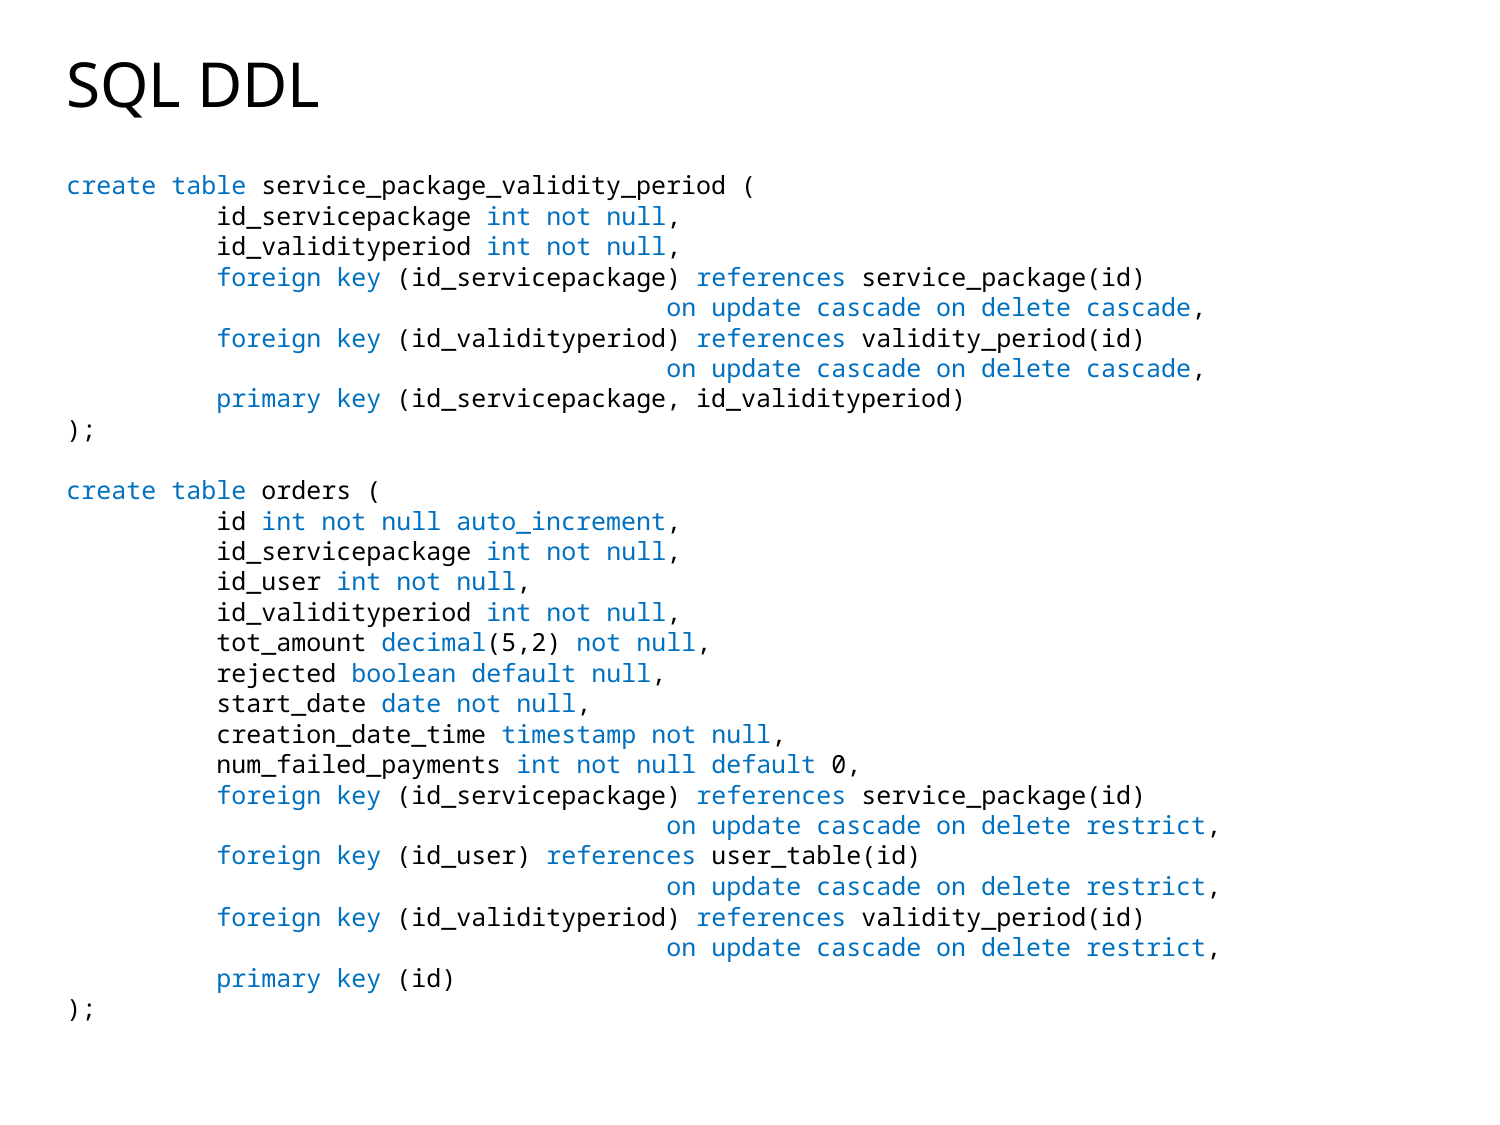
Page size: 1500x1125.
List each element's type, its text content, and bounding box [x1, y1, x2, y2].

list create table service_package_validity_period ( id_servicepackage int not null, id_validityperiod int not null, foreign key (id_servicepackage) references service_package(id) on update cascade on delete cascade, foreign key (id_validityperiod) references validity_period(id) on update cascade on delete cascade, primary key (id_servicepackage, id_validityperiod) ); create table orders ( id int not null auto_increment, id_servicepackage int not null, id_user int not null, id_validityperiod int not null, tot_amount decimal(5,2) not null, rejected boolean default null, start_date date not null, creation_date_time timestamp not null, num_failed_payments int not null default 0, foreign key (id_servicepackage) references service_package(id) on update cascade on delete restrict, foreign key (id_user) references user_table(id) on update cascade on delete restrict, foreign key (id_validityperiod) references validity_period(id) on update cascade on delete restrict, primary key (id) ); [58, 167, 1436, 1077]
title SQL DDL [58, 48, 1436, 127]
